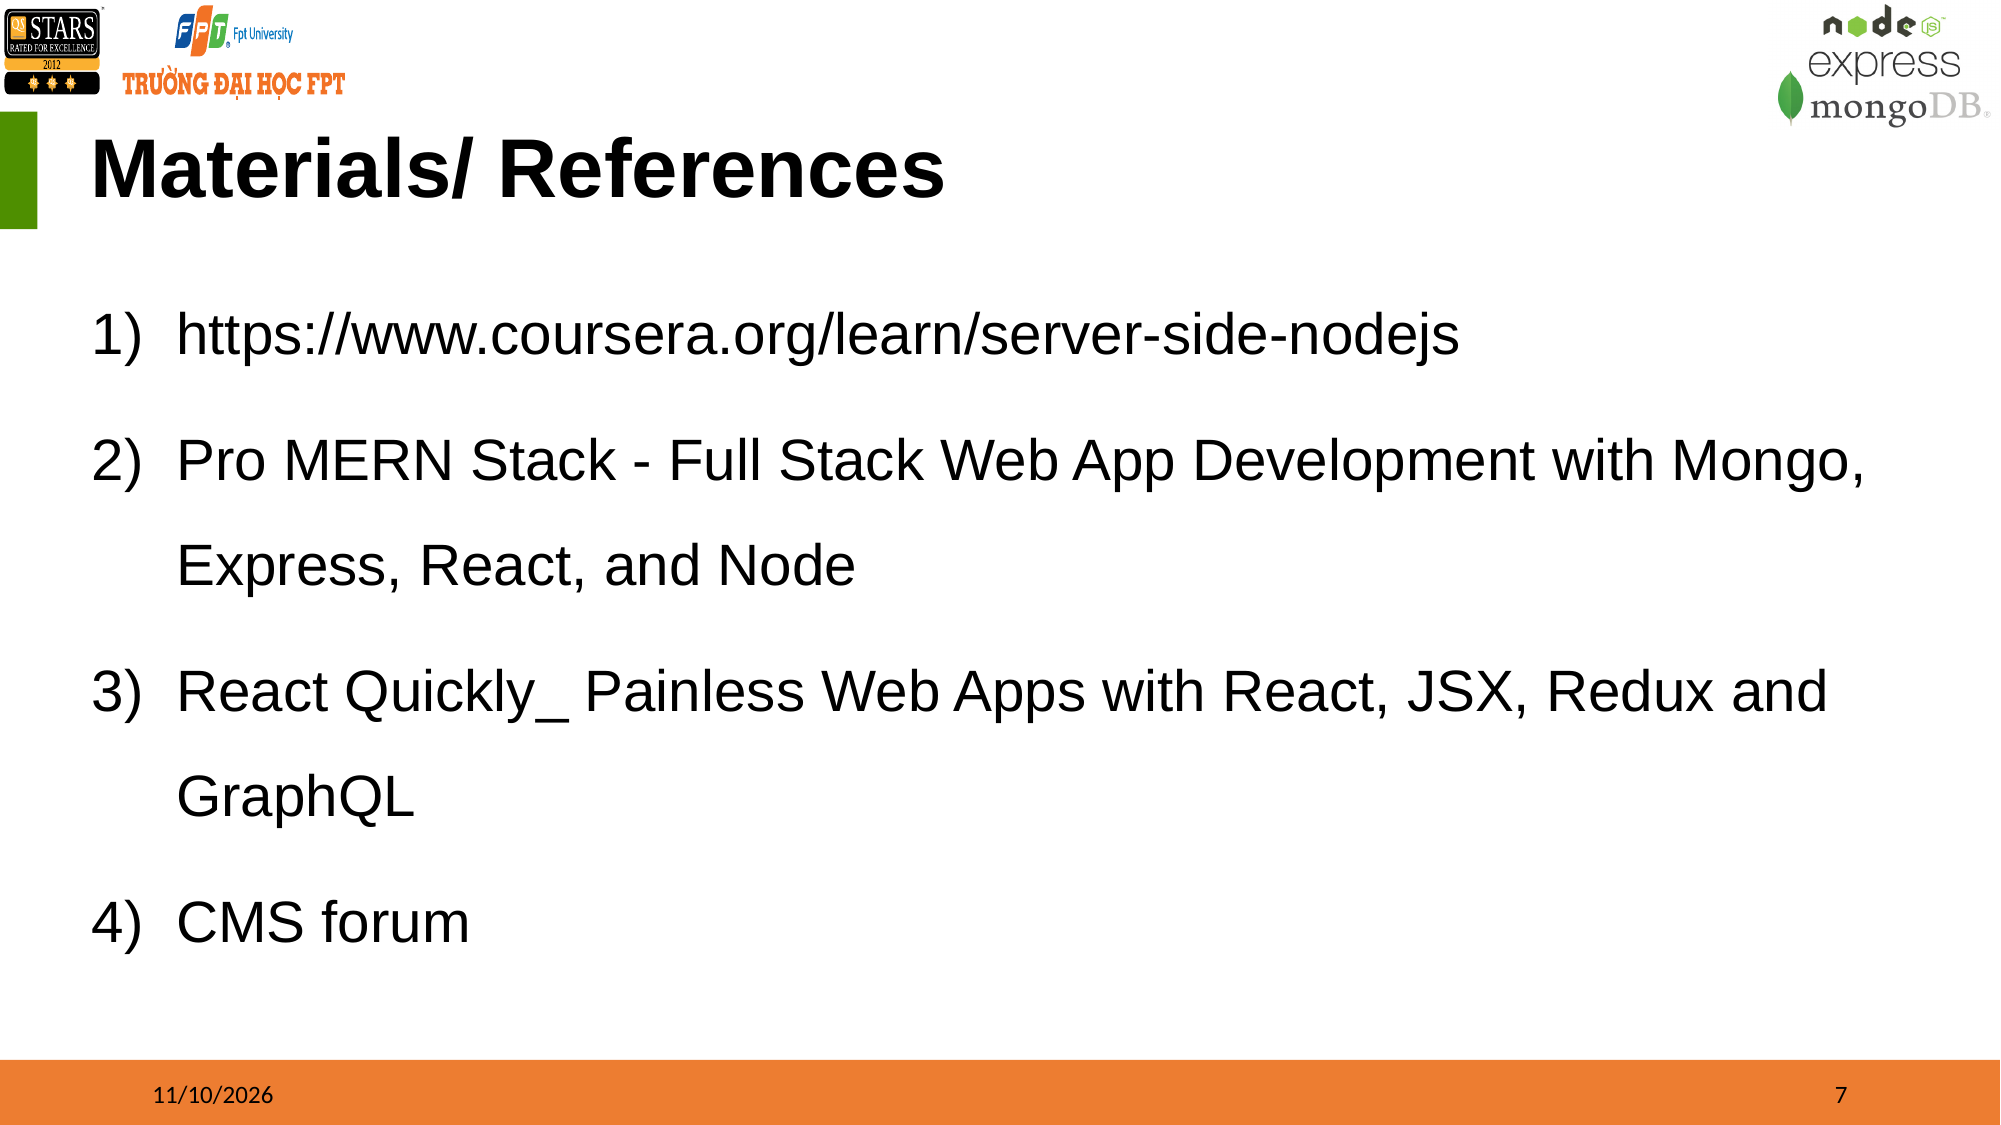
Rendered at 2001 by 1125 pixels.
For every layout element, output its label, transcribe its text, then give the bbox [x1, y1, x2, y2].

picture [1768, 0, 2000, 130]
list https://www.coursera.org/learn/server-side-nodejs Pro MERN Stack - Full Stack Web App Development with Mongo, Express, React, and Node React Quickly_ Painless Web Apps with React, JSX, Redux and GraphQL CMS forum [76, 254, 1929, 1014]
slide_number 7 [1412, 1063, 1863, 1124]
title Materials/ References [37, 111, 1978, 230]
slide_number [137, 1063, 588, 1124]
